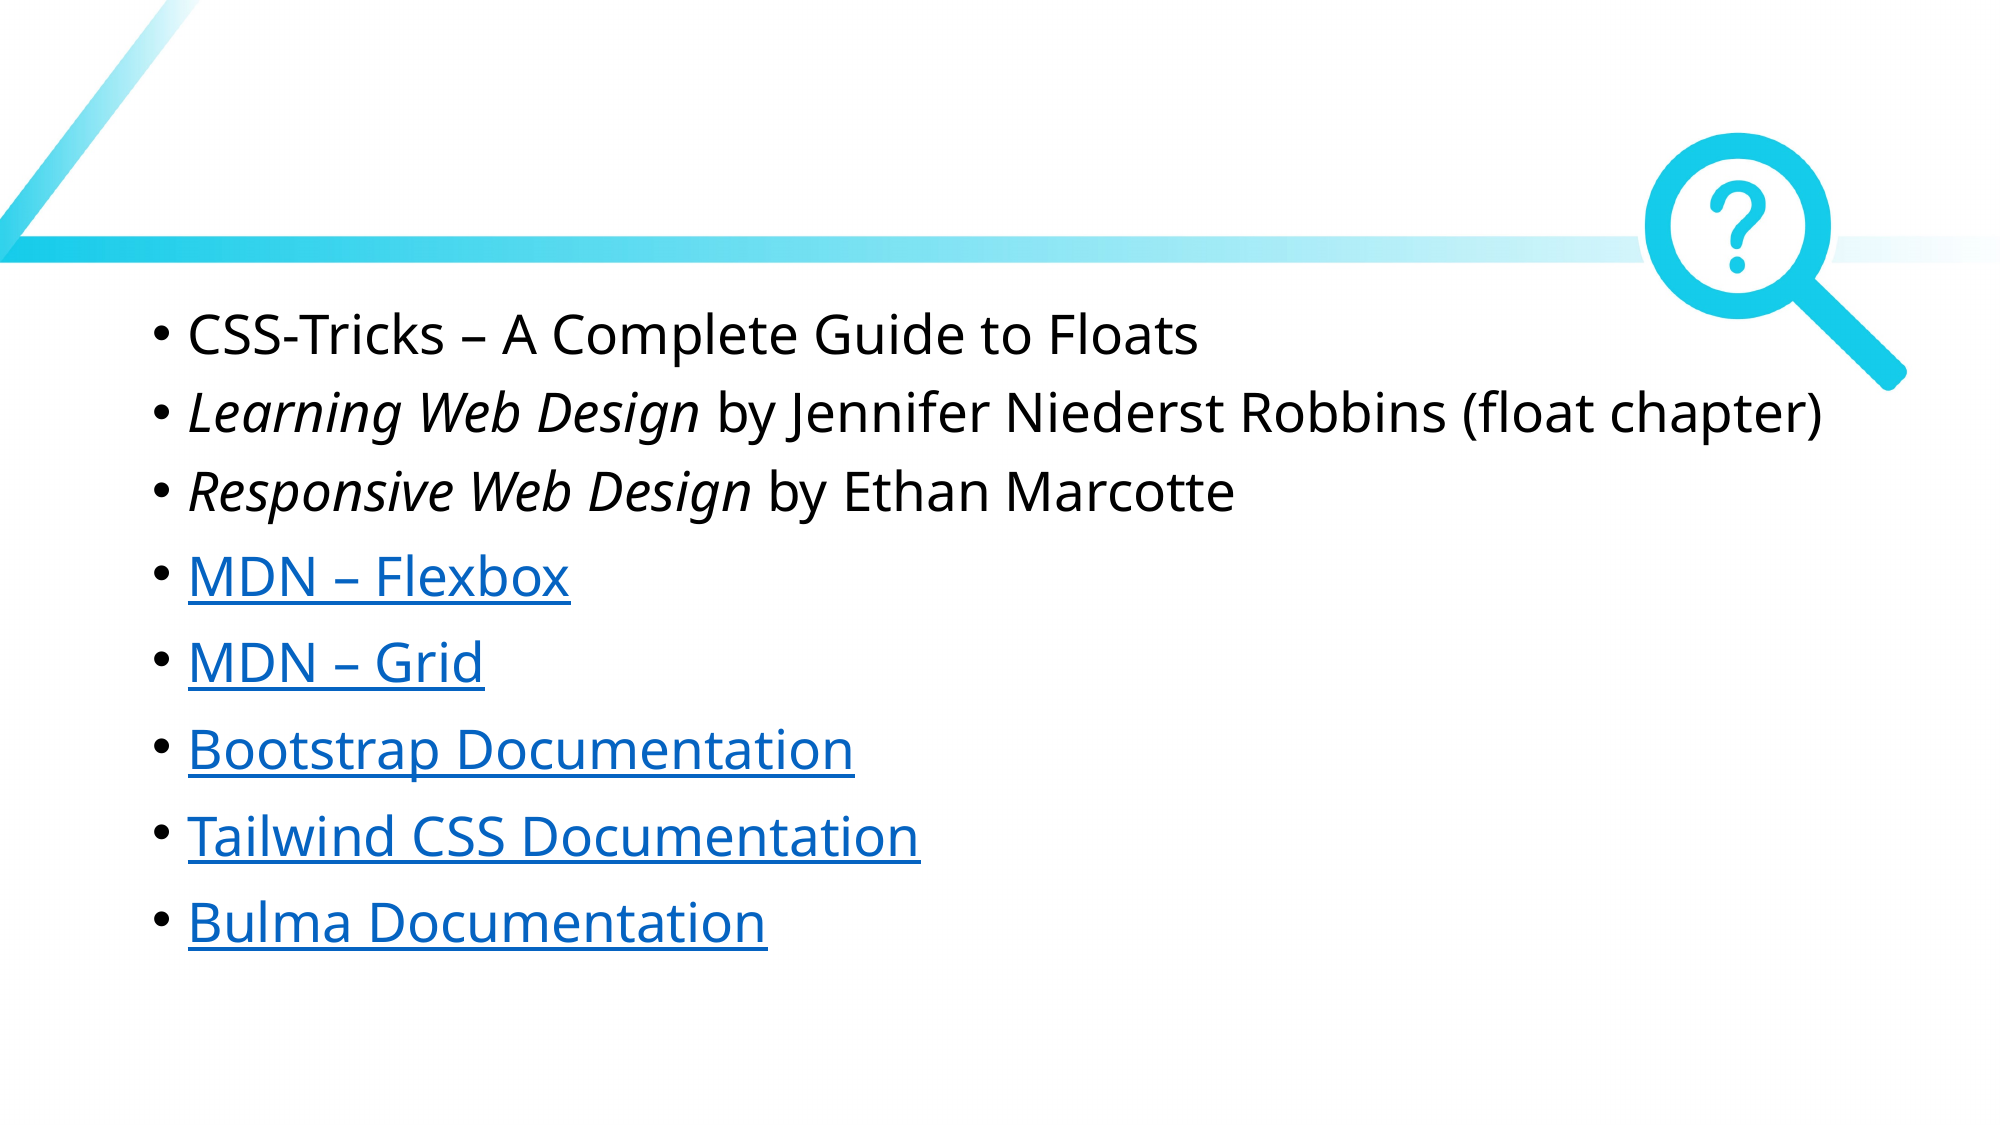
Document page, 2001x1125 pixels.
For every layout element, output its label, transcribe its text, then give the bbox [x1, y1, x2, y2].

picture [0, 0, 2000, 1125]
list CSS‑Tricks – A Complete Guide to Floats Learning Web Design by Jennifer Niederst Robbins (float chapter) Responsive Web Design by Ethan Marcotte MDN – Flexbox MDN – Grid Bootstrap Documentation Tailwind CSS Documentation Bulma Documentation [137, 299, 1863, 1014]
